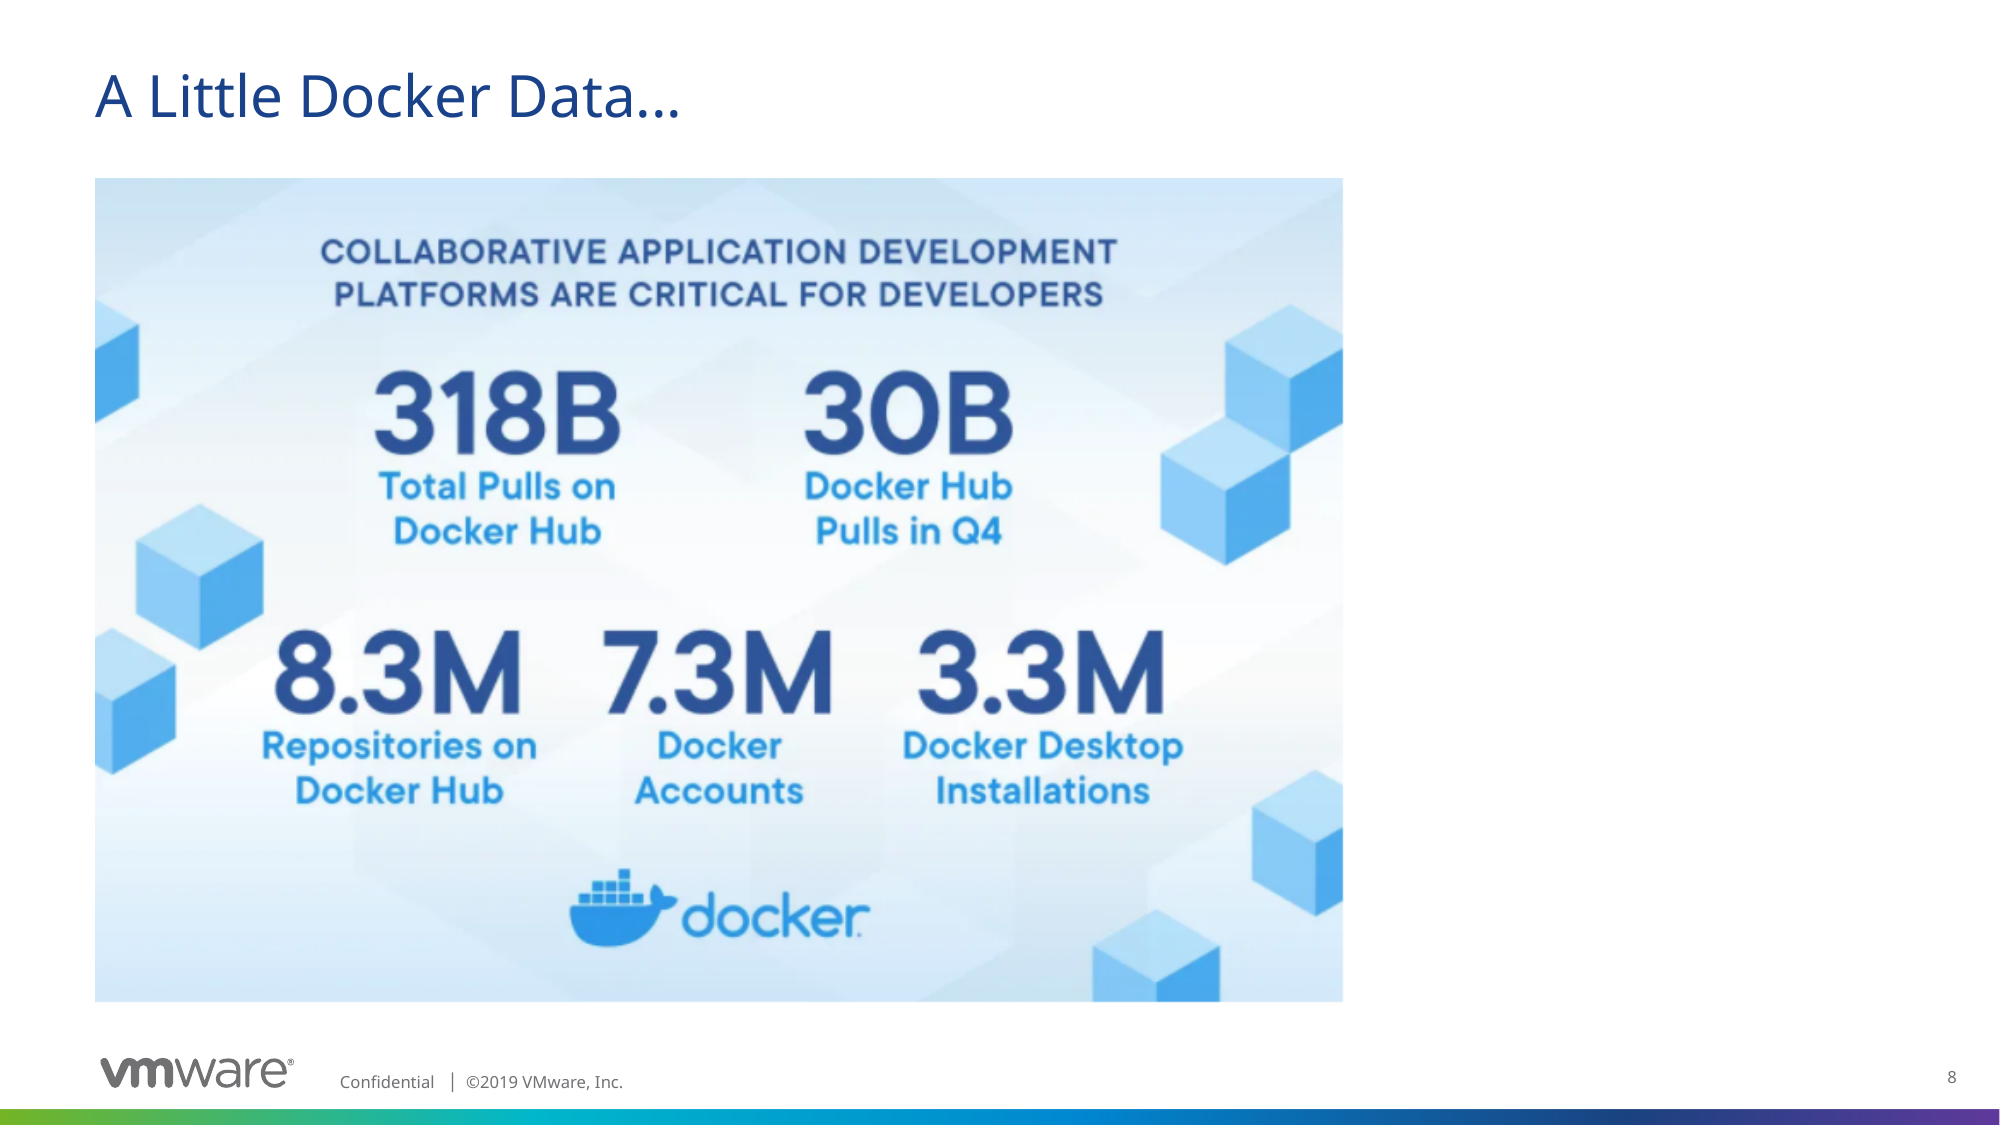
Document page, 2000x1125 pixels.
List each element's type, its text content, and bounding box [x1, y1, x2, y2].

title A Little Docker Data... [95, 67, 1900, 131]
picture [0, 1109, 719, 1125]
picture [1075, 1109, 2000, 1125]
picture [94, 178, 1345, 1005]
